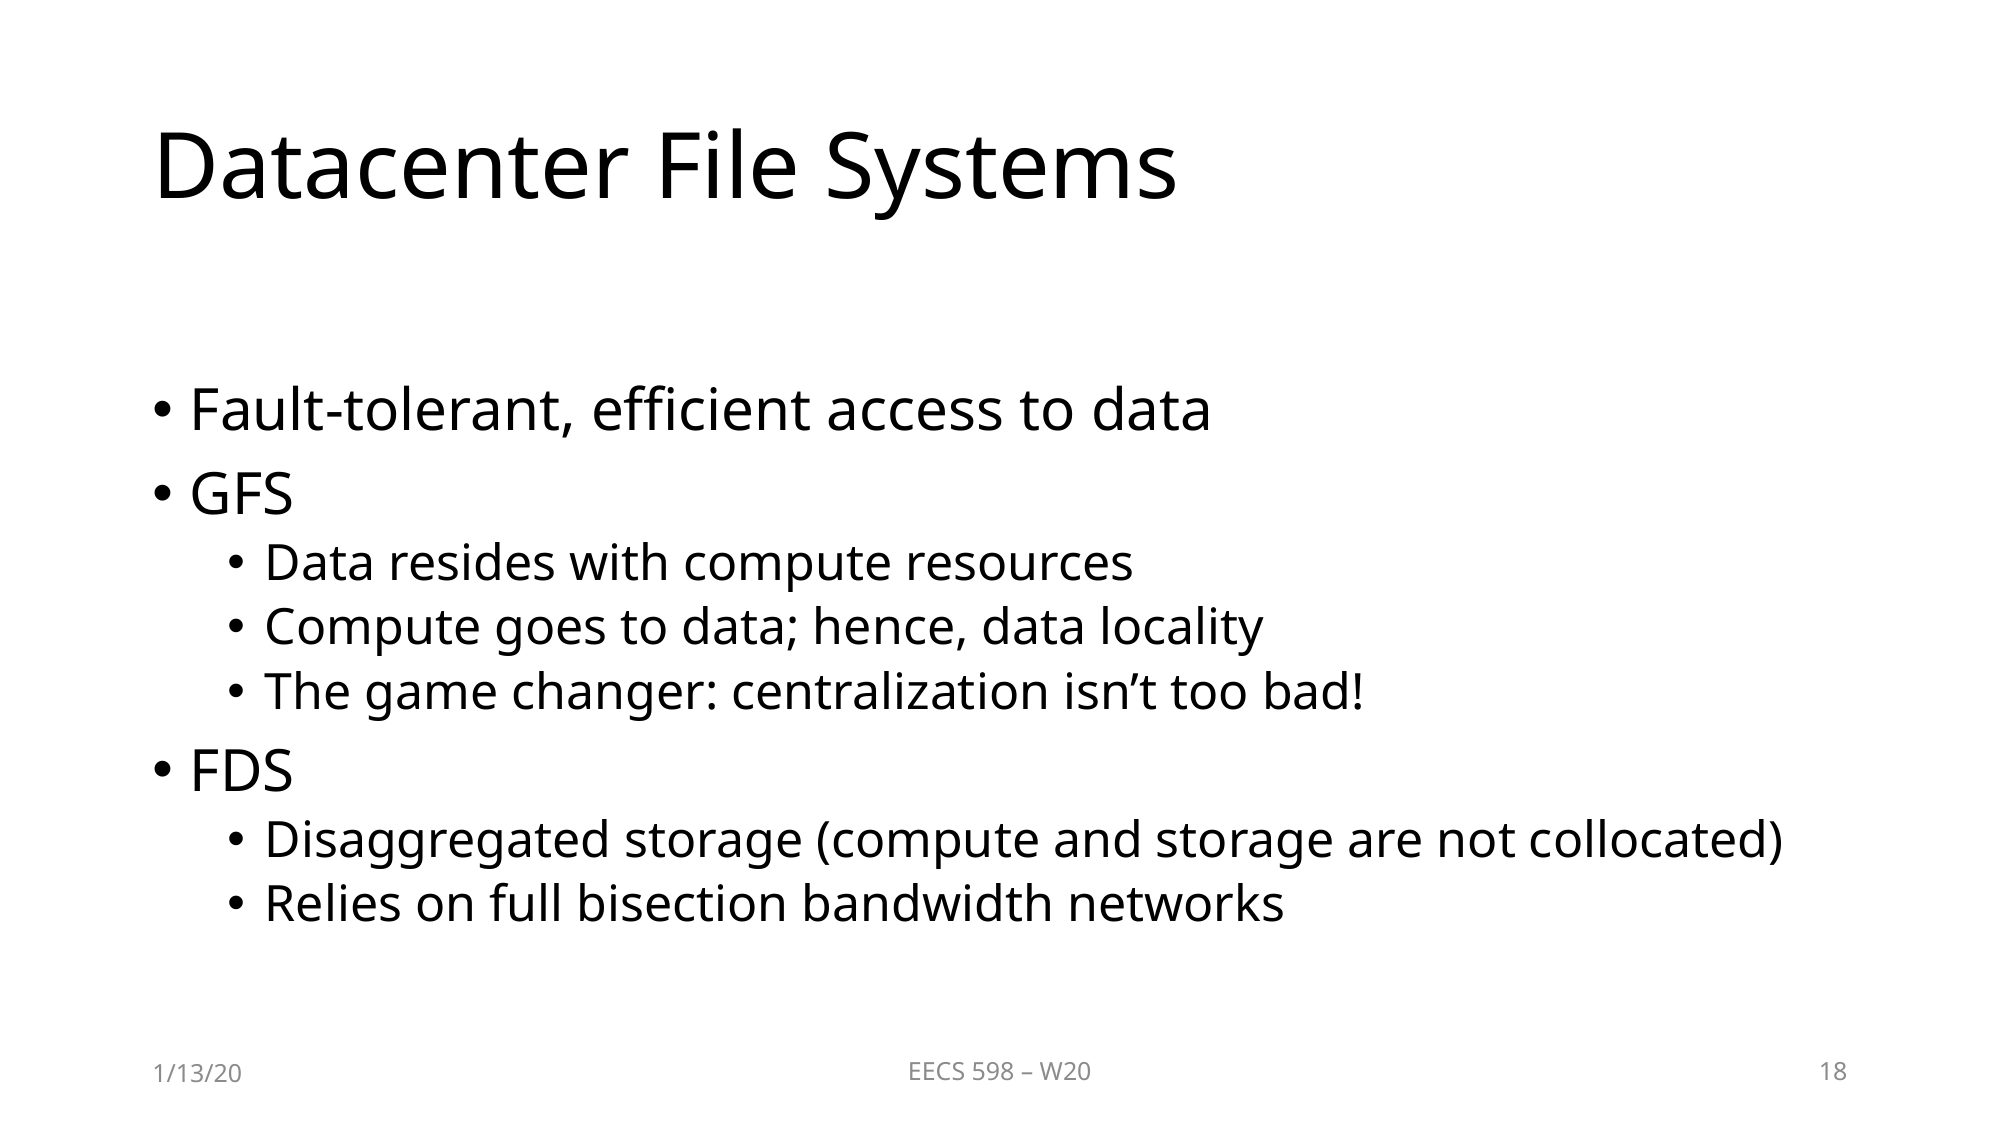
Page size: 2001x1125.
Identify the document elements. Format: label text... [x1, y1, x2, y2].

list Fault-tolerant, efficient access to data GFS Data resides with compute resources Compute goes to data; hence, data locality The game changer: centralization isn’t too bad! FDS Disaggregated storage (compute and storage are not collocated) Relies on full bisection bandwidth networks [137, 299, 1863, 1014]
slide_number 18 [1412, 1042, 1863, 1103]
title Datacenter File Systems [137, 59, 1863, 278]
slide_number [137, 1042, 588, 1103]
footer EECS 598 – W20 [662, 1042, 1338, 1103]
